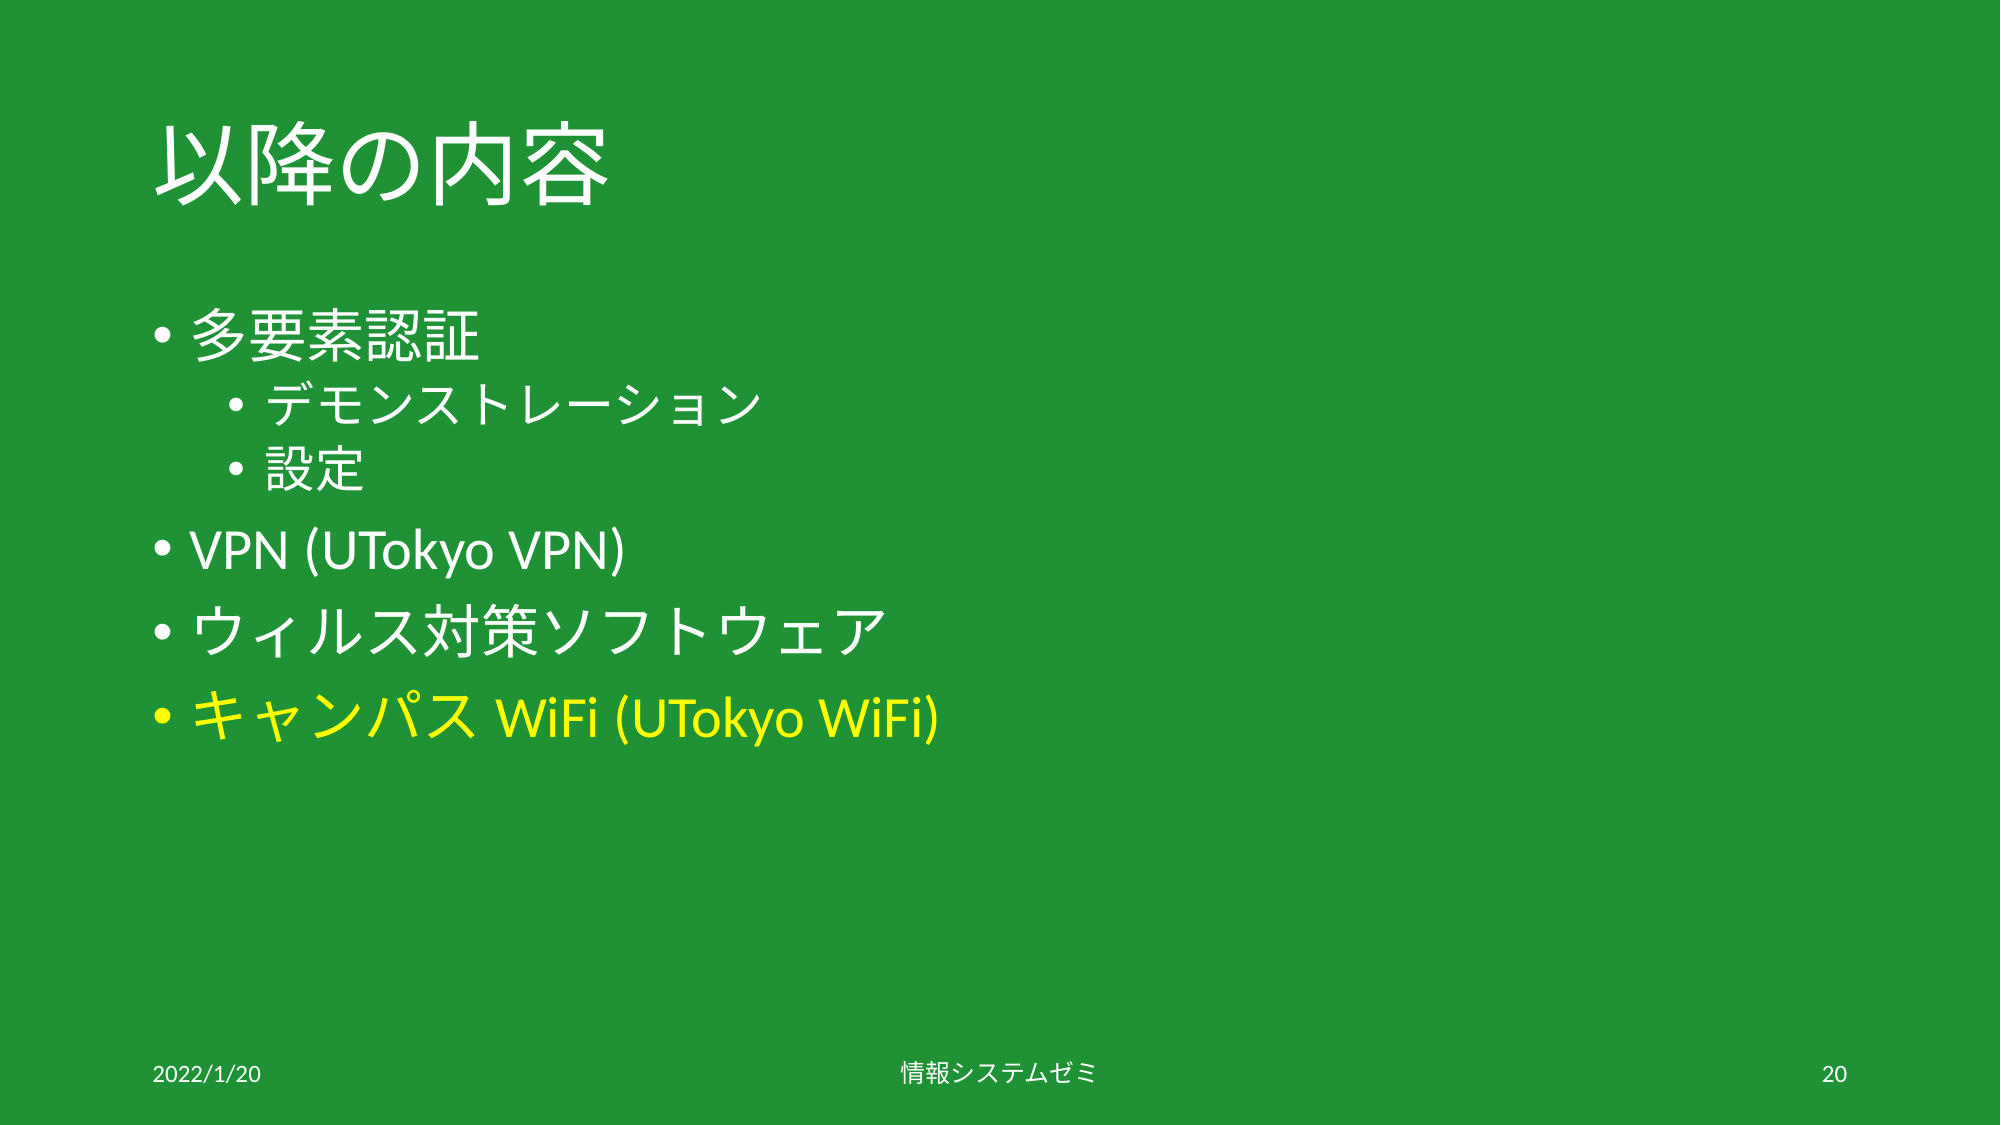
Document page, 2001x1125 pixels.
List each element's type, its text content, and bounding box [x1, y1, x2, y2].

slide_number 20 [1412, 1042, 1863, 1103]
list 多要素認証 デモンストレーション 設定 VPN (UTokyo VPN) ウィルス対策ソフトウェア キャンパスWiFi (UTokyo WiFi) [137, 299, 1863, 1014]
footer 情報システムゼミ [662, 1042, 1338, 1103]
title 以降の内容 [137, 59, 1863, 278]
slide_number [137, 1042, 588, 1103]
